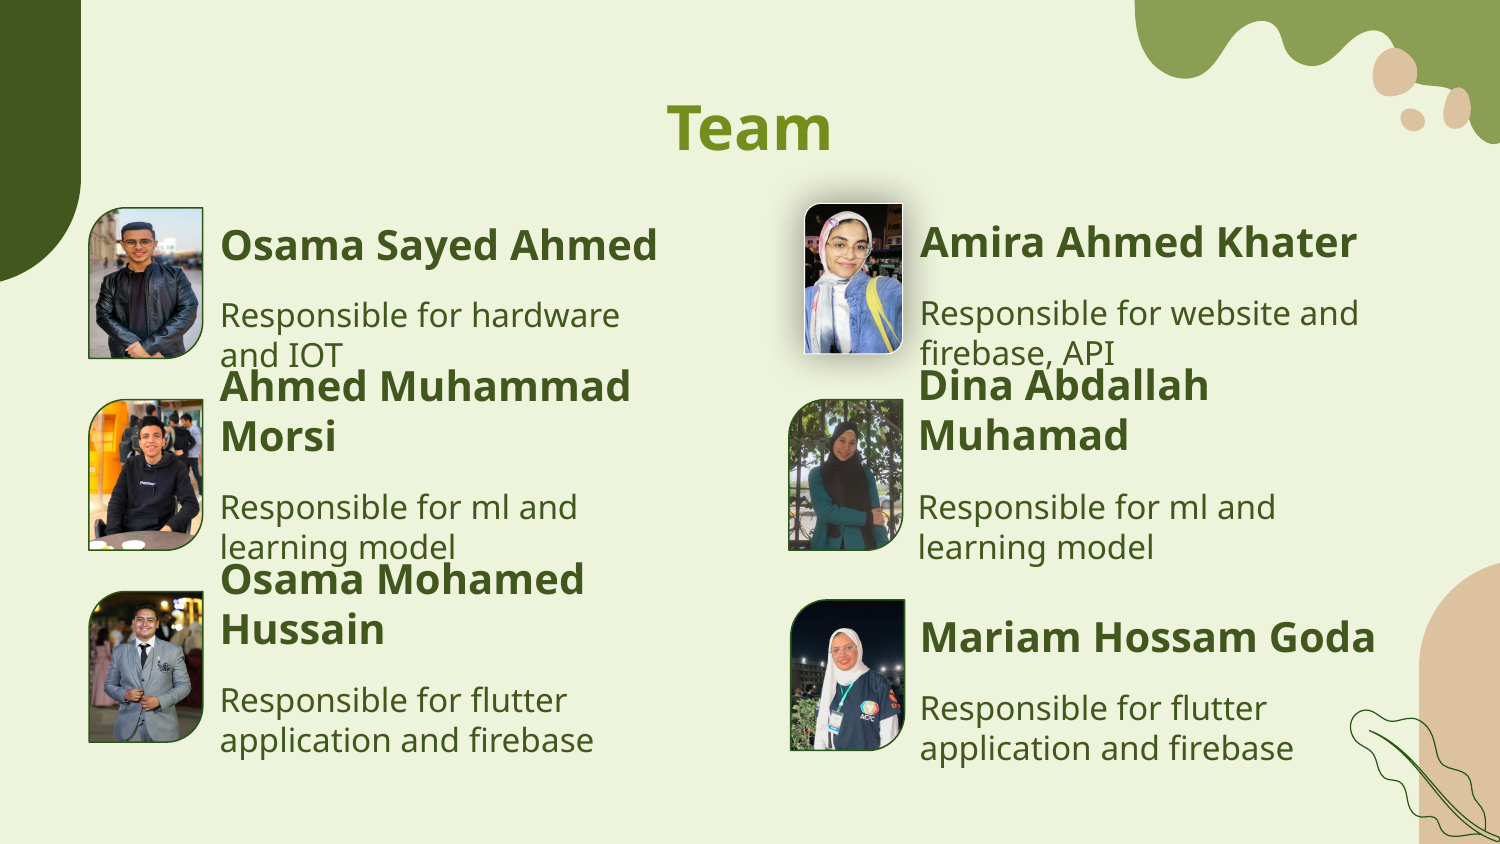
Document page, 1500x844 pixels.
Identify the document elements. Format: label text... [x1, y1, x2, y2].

subtitle Responsible for ml and learning model [904, 470, 1400, 558]
text_box Osama Sayed Ahmed [205, 197, 703, 284]
text_box Osama Mohamed Hussain [204, 581, 771, 668]
title Ahmed Muhammad Morsi [204, 388, 745, 475]
picture [88, 207, 203, 359]
picture [804, 203, 903, 355]
text_box Responsible for flutter application and firebase [204, 668, 702, 751]
picture [788, 399, 903, 551]
picture [790, 599, 905, 751]
title Team [118, 72, 1382, 167]
text_box Responsible for flutter application and firebase [904, 677, 1402, 759]
picture [88, 591, 204, 743]
title Amira Ahmed Khater [920, 194, 1403, 282]
picture [88, 399, 203, 551]
text_box Responsible for hardware and IOT [205, 284, 703, 367]
subtitle Responsible for ml and learning model [205, 475, 702, 558]
text_box Mariam Hossam Goda [904, 589, 1402, 677]
title Dina Abdallah Muhamad [902, 387, 1443, 475]
subtitle Responsible for website and firebase, API [914, 277, 1402, 365]
